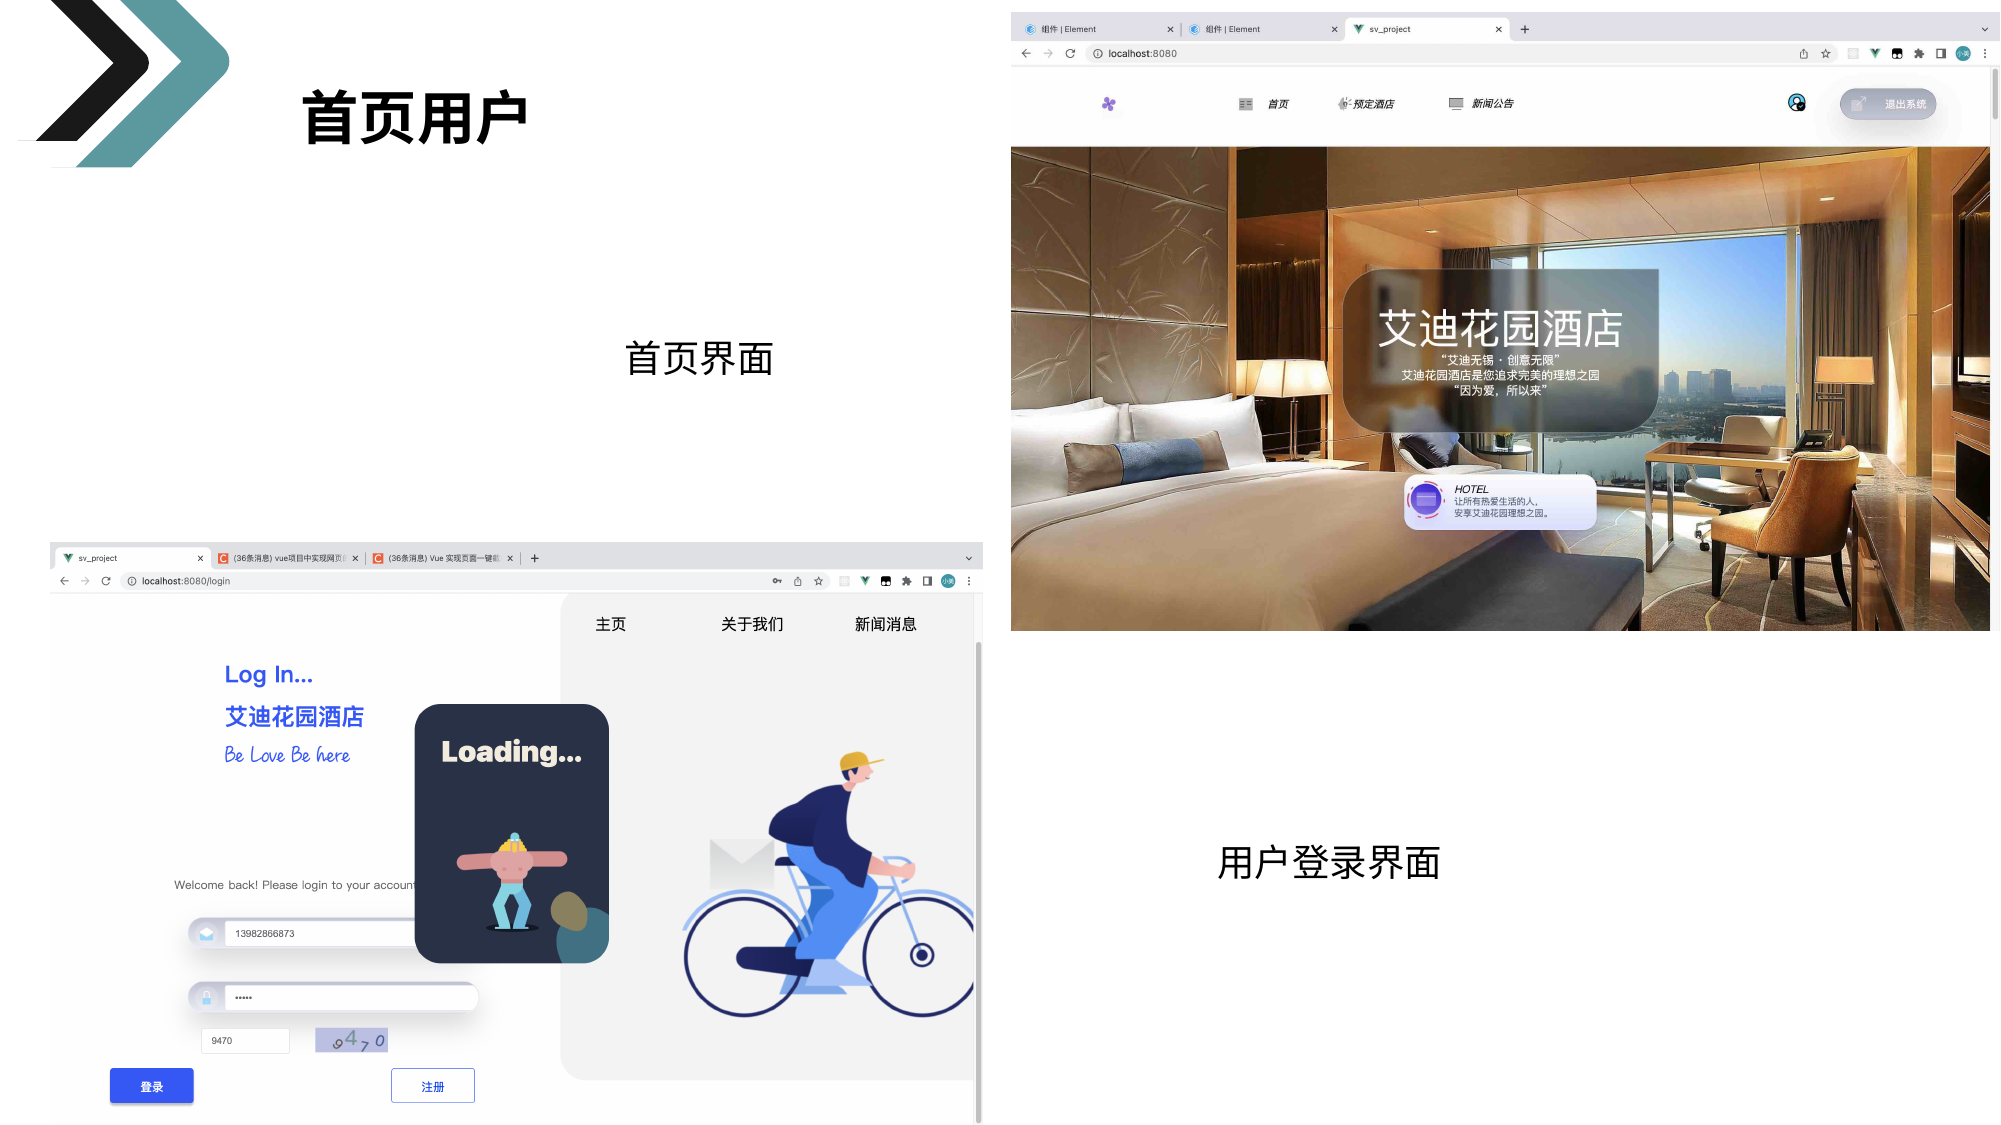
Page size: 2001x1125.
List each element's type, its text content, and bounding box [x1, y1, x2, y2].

text_box [51, 0, 231, 169]
text_box 首页用户 [285, 73, 549, 159]
picture [50, 542, 983, 1125]
text_box 用户登录界面 [1202, 831, 1458, 891]
picture [1011, 12, 2000, 631]
text_box [17, 0, 151, 142]
text_box 首页界面 [609, 328, 790, 388]
